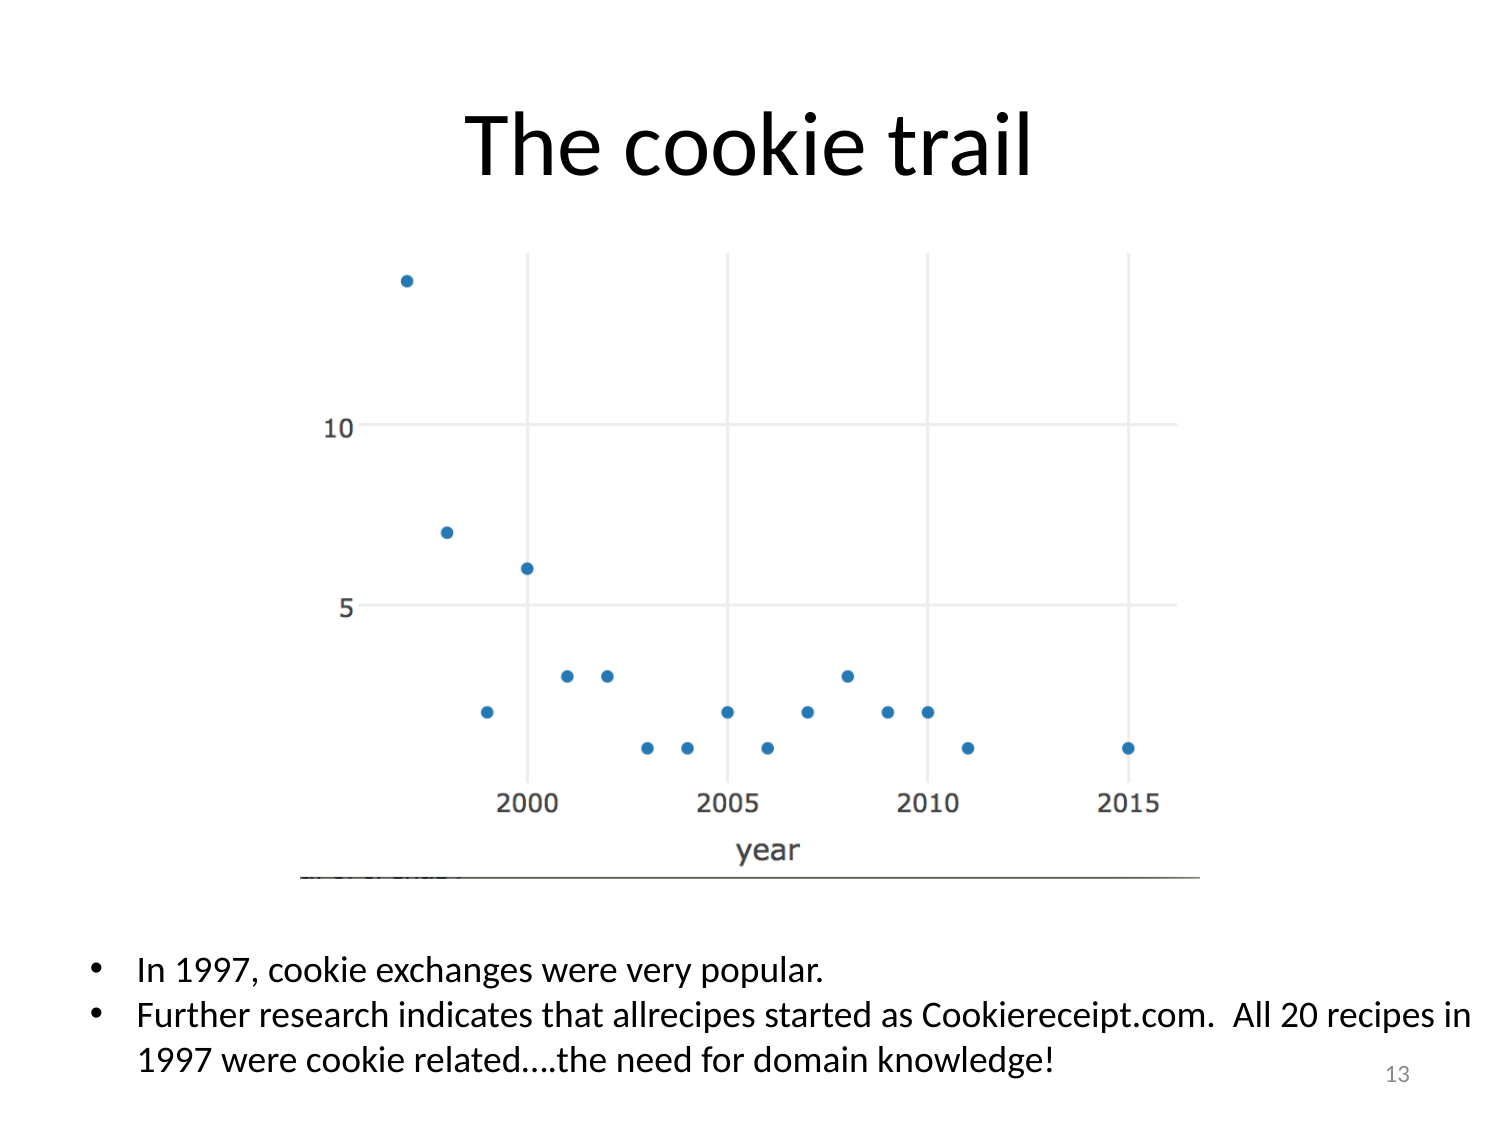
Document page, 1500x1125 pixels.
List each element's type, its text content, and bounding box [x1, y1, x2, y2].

text_box In 1997, cookie exchanges were very popular. Further research indicates that allrecipes started as Cookiereceipt.com. All 20 recipes in 1997 were cookie related….the need for domain knowledge! [74, 937, 1500, 1088]
picture [299, 253, 1201, 879]
title The cookie trail [75, 45, 1425, 233]
slide_number 13 [1074, 1042, 1425, 1103]
